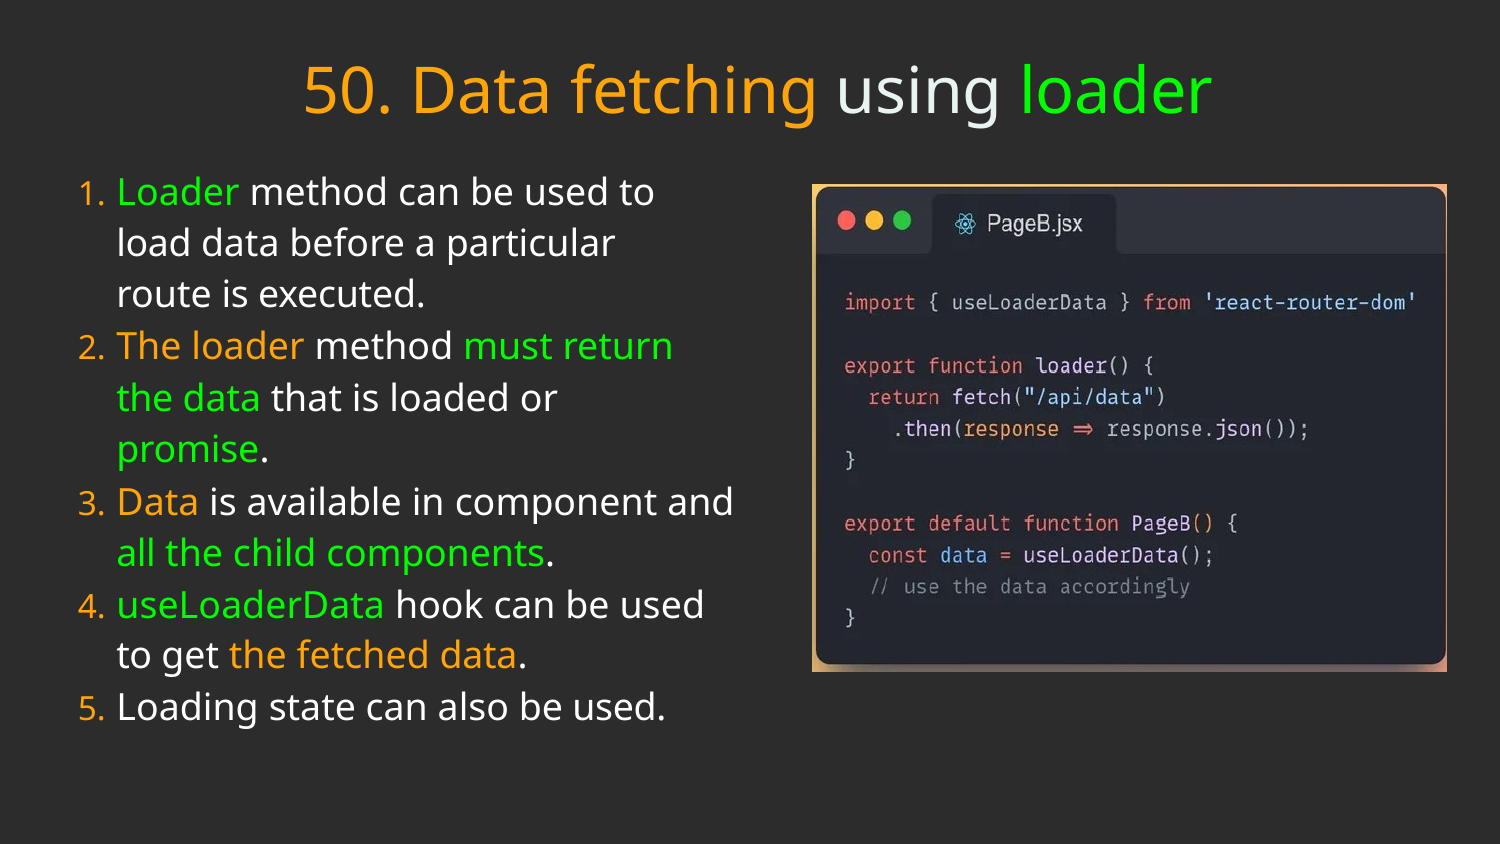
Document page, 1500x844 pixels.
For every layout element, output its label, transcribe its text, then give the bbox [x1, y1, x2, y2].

picture [812, 184, 1448, 673]
title 50. Data fetching using loader [176, 46, 1324, 190]
text_box Loader method can be used to load data before a particular route is executed. The loader method must return the data that is loaded or promise. Data is available in component and all the child components. useLoaderData hook can be used to get the fetched data. Loading state can also be used. [75, 161, 750, 728]
